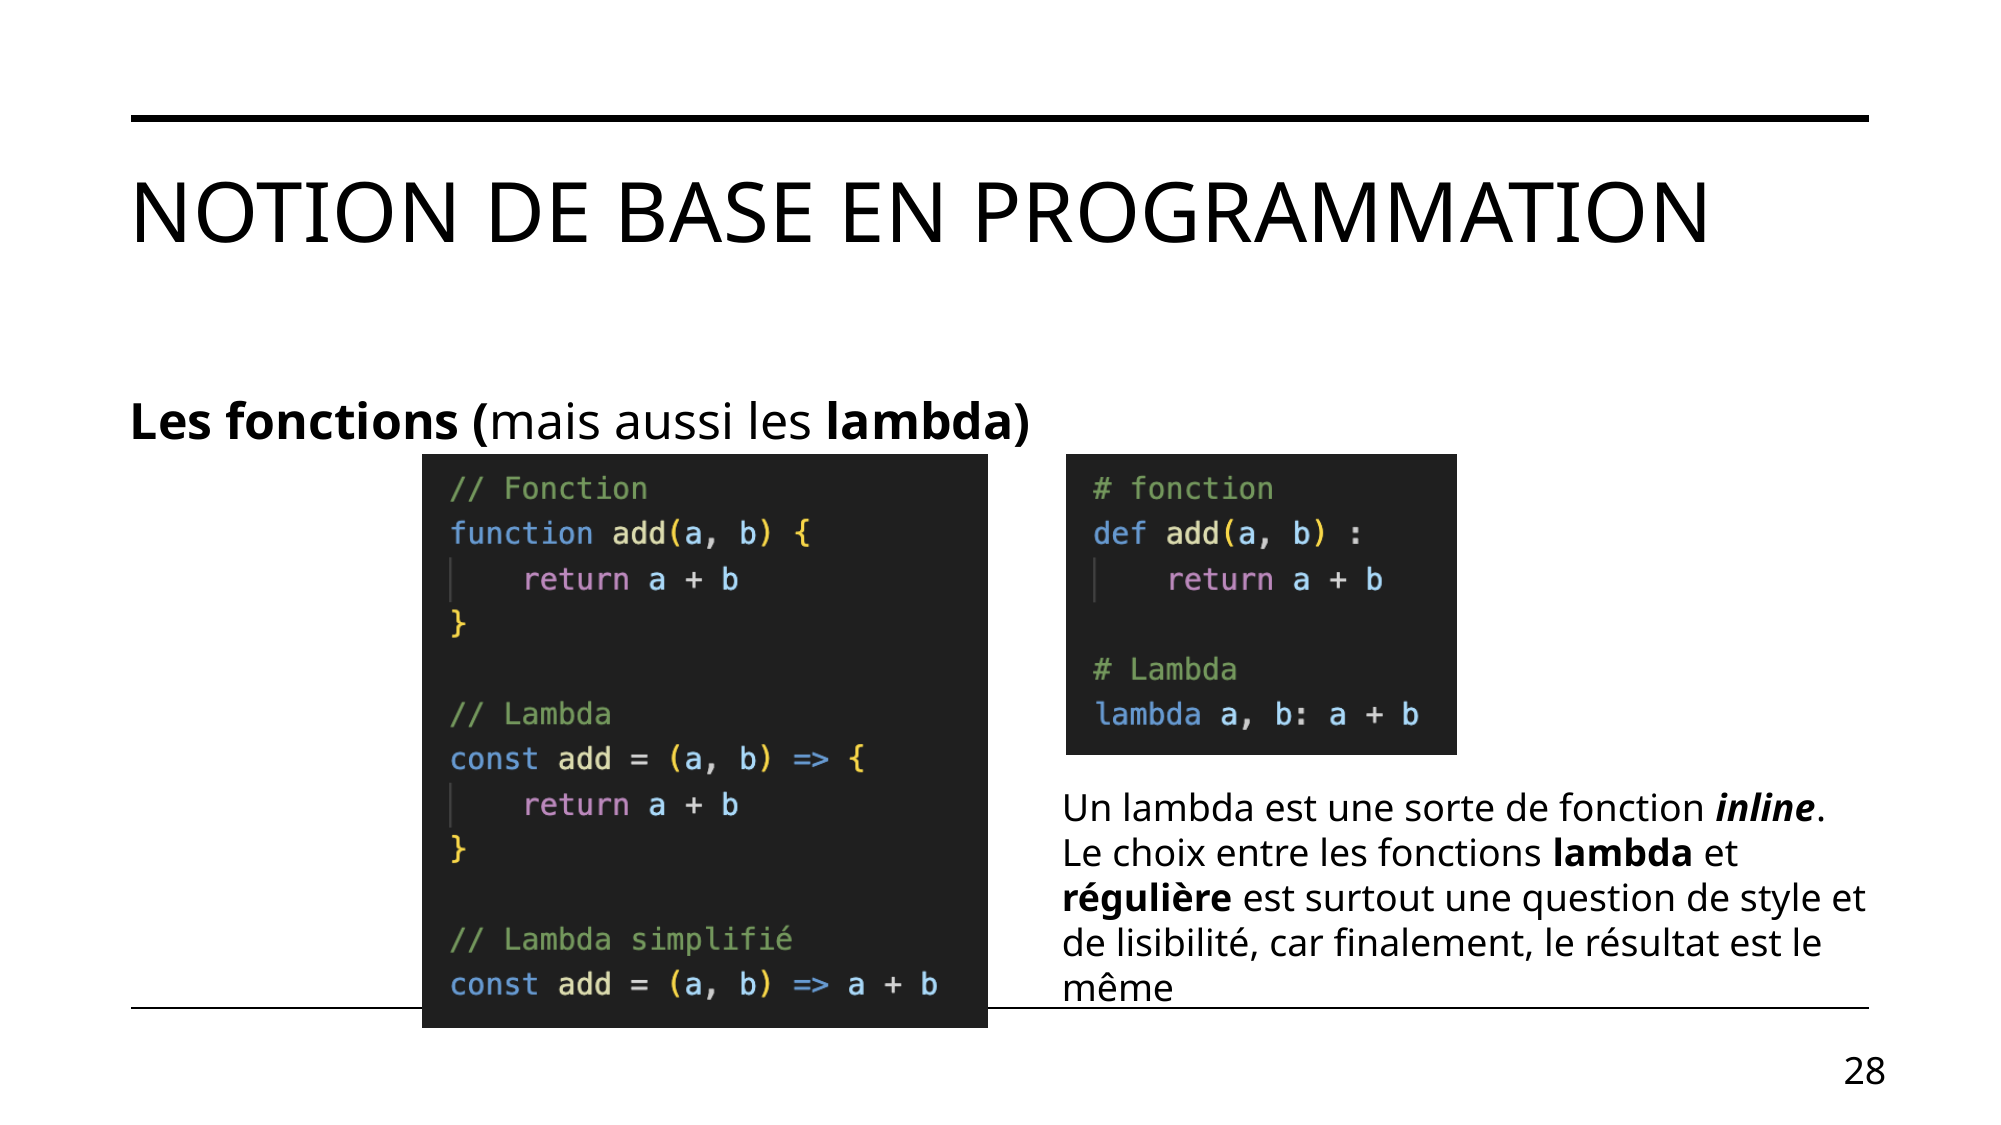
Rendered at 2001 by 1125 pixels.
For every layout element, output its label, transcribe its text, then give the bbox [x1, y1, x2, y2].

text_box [422, 454, 988, 1028]
slide_number 28 [1791, 1042, 1902, 1103]
title Notion de base en programmation [114, 151, 1869, 376]
picture [1066, 454, 1457, 755]
text_box Un lambda est une sorte de fonction inline. Le choix entre les fonctions lambda et régulière est surtout une question de style et de lisibilité, car finalement, le résultat est le même [1047, 776, 1886, 1017]
list Les fonctions (mais aussi les lambda) [114, 376, 1869, 973]
